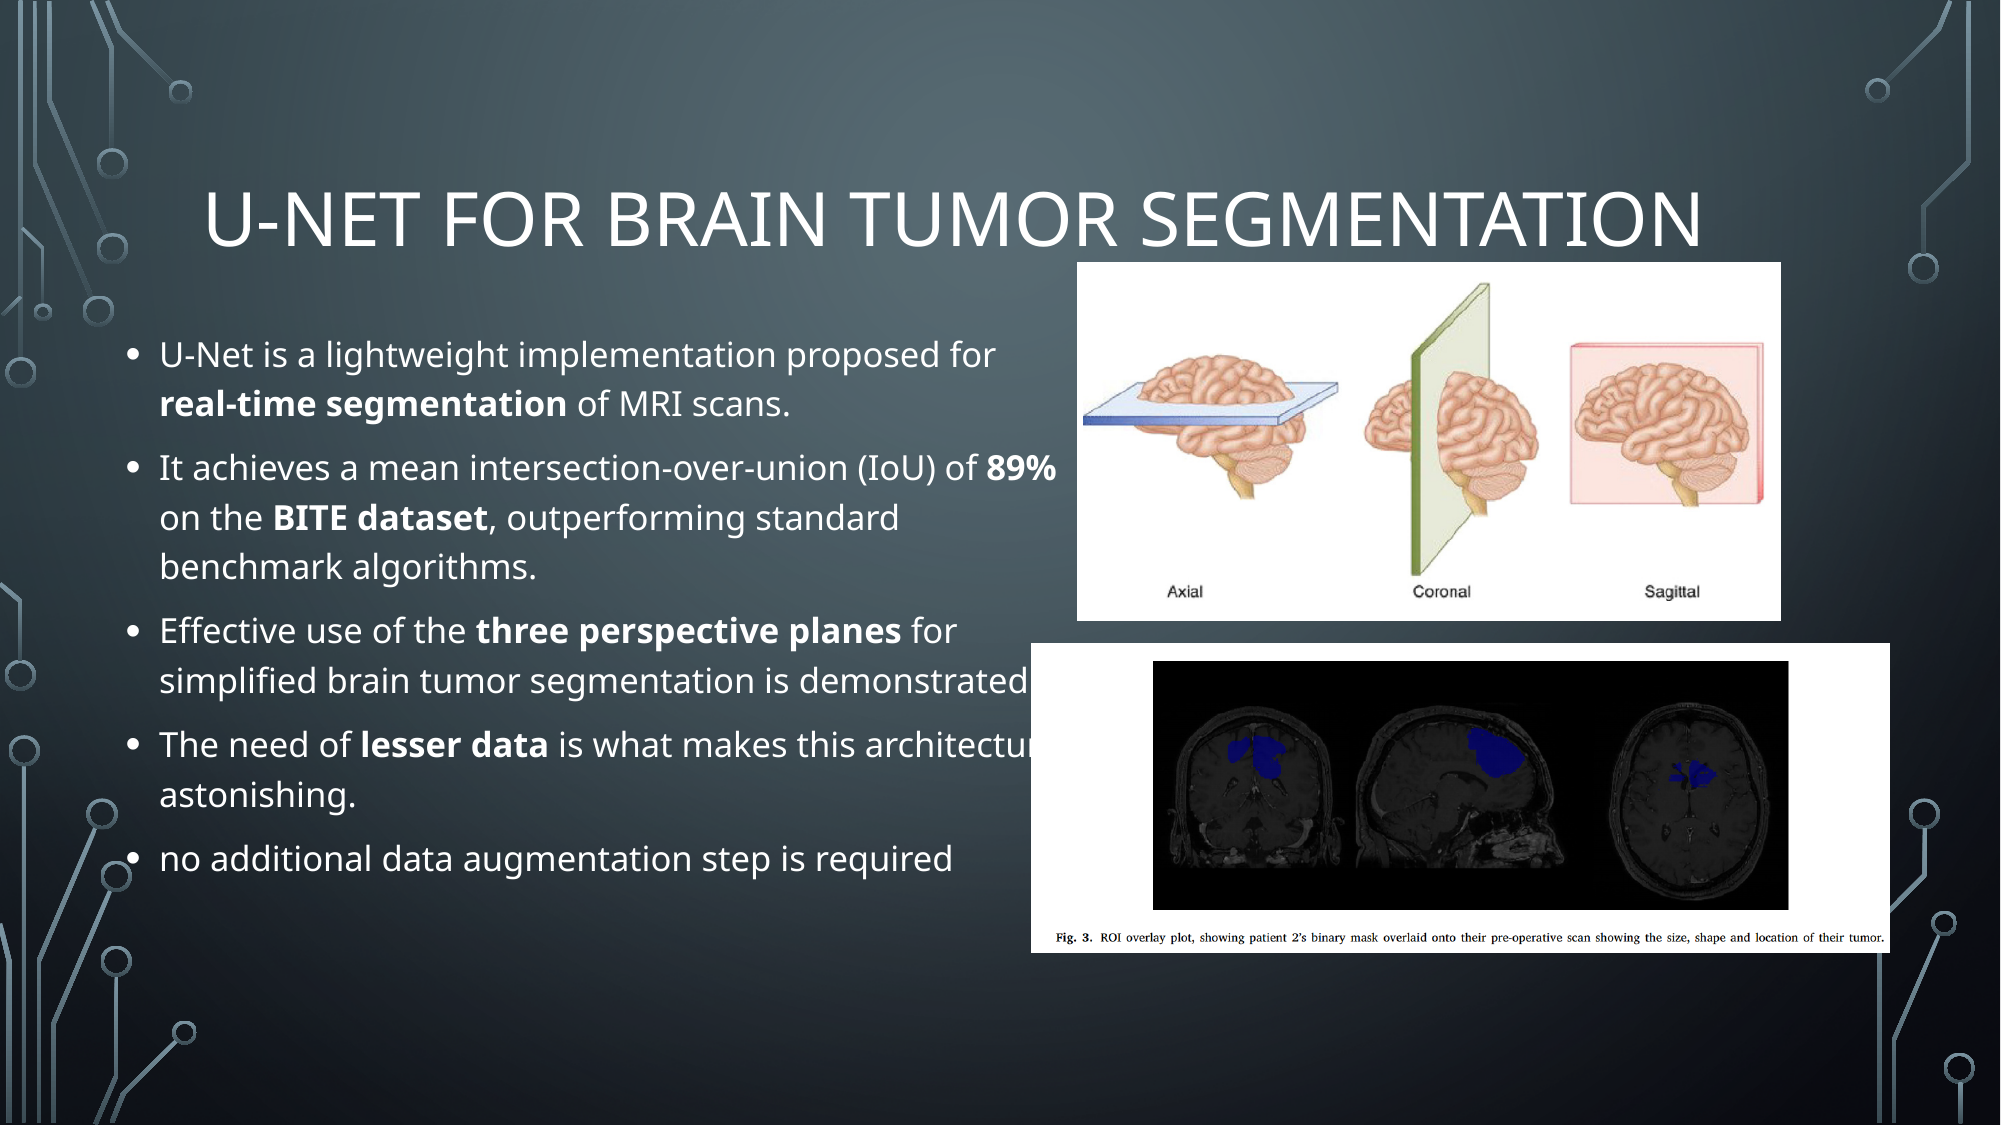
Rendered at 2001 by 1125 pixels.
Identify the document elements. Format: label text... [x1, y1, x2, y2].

title U-Net for Brain Tumor Segmentation [187, 101, 1813, 344]
picture [1077, 262, 1781, 622]
list U-Net is a lightweight implementation proposed for real-time segmentation of MRI scans. It achieves a mean intersection-over-union (IoU) of 89% on the BITE dataset, outperforming standard benchmark algorithms. Effective use of the three perspective planes for simplified brain tumor segmentation is demonstrated. The need of lesser data is what makes this architecture astonishing. no additional data augmentation step is required [110, 316, 1078, 898]
picture [1031, 643, 1890, 953]
